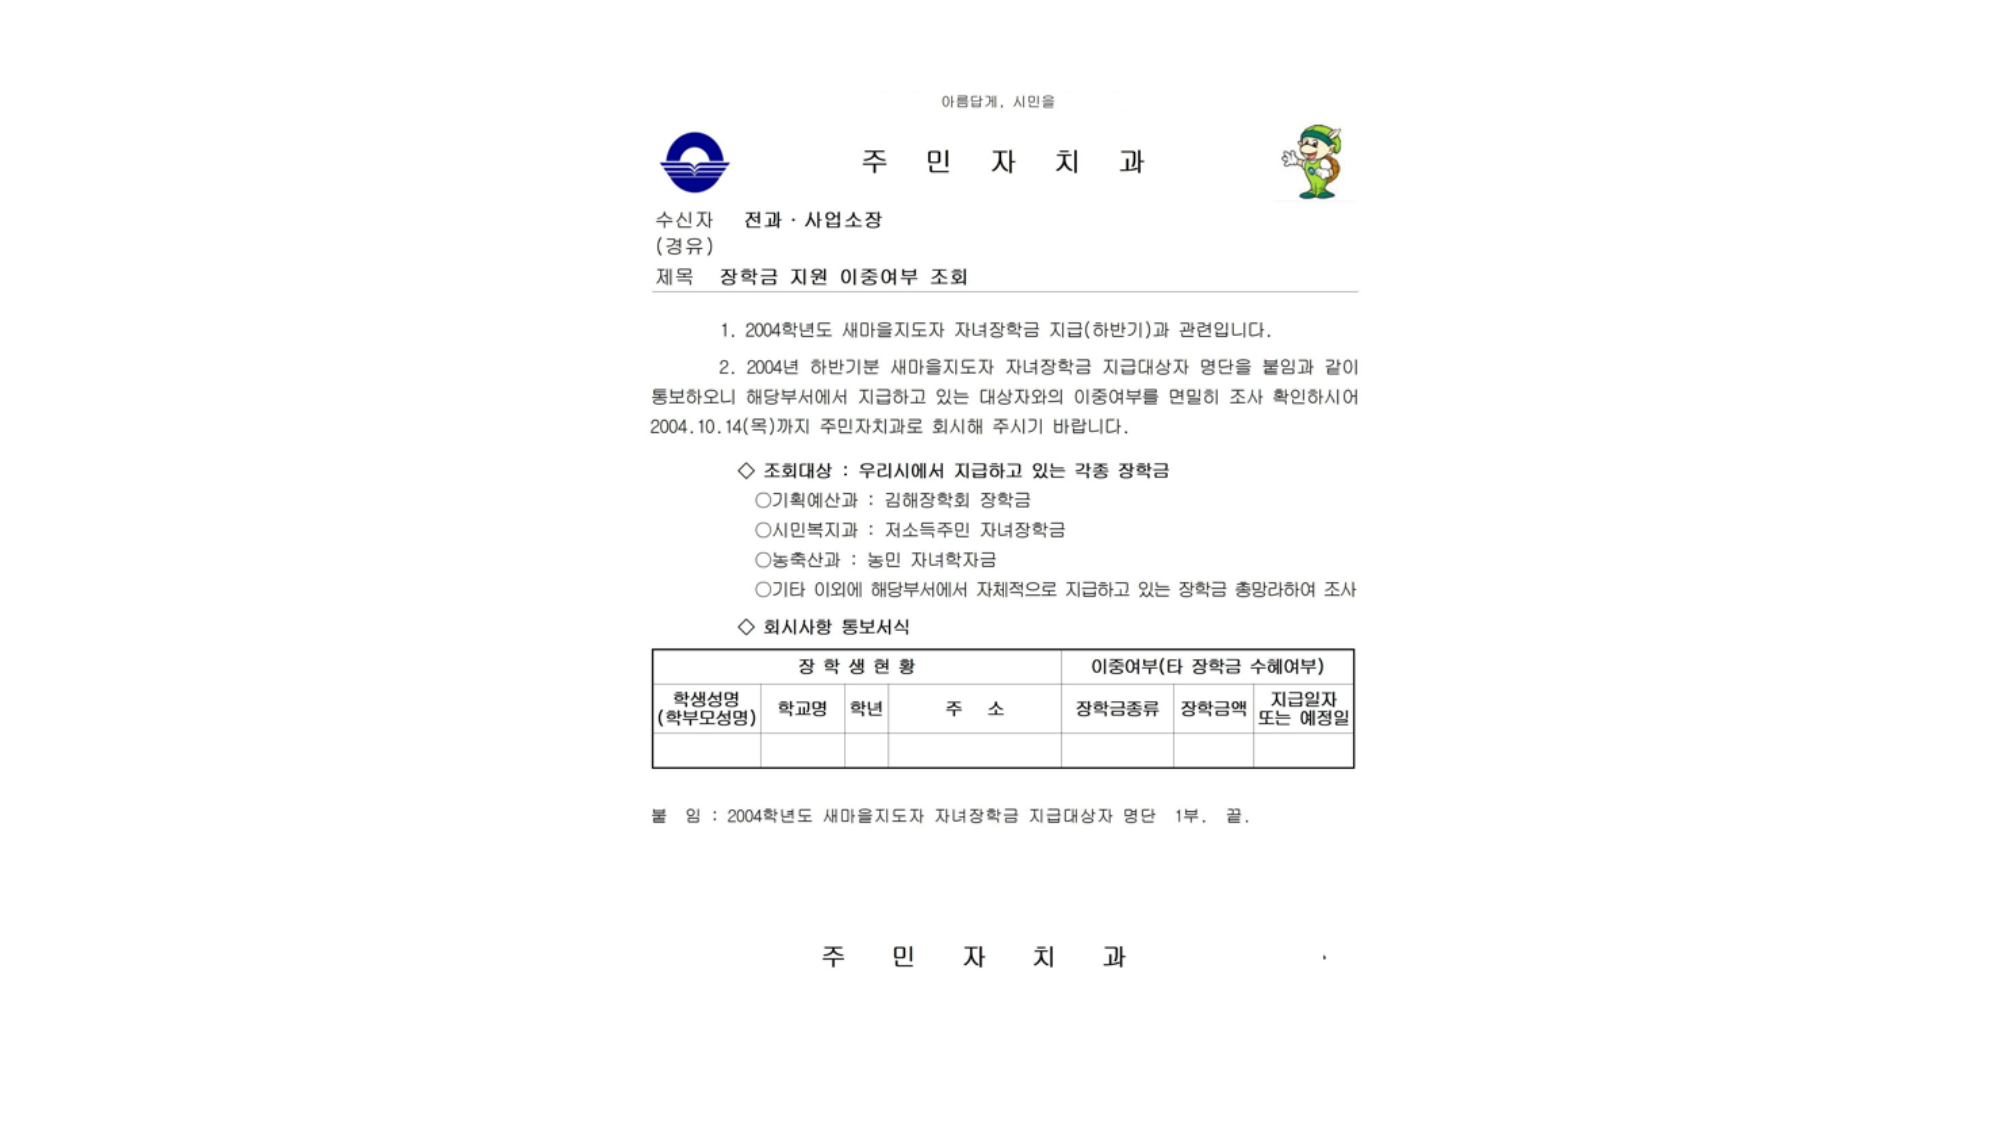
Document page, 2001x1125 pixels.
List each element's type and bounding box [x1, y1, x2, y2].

picture [575, 0, 1425, 1125]
